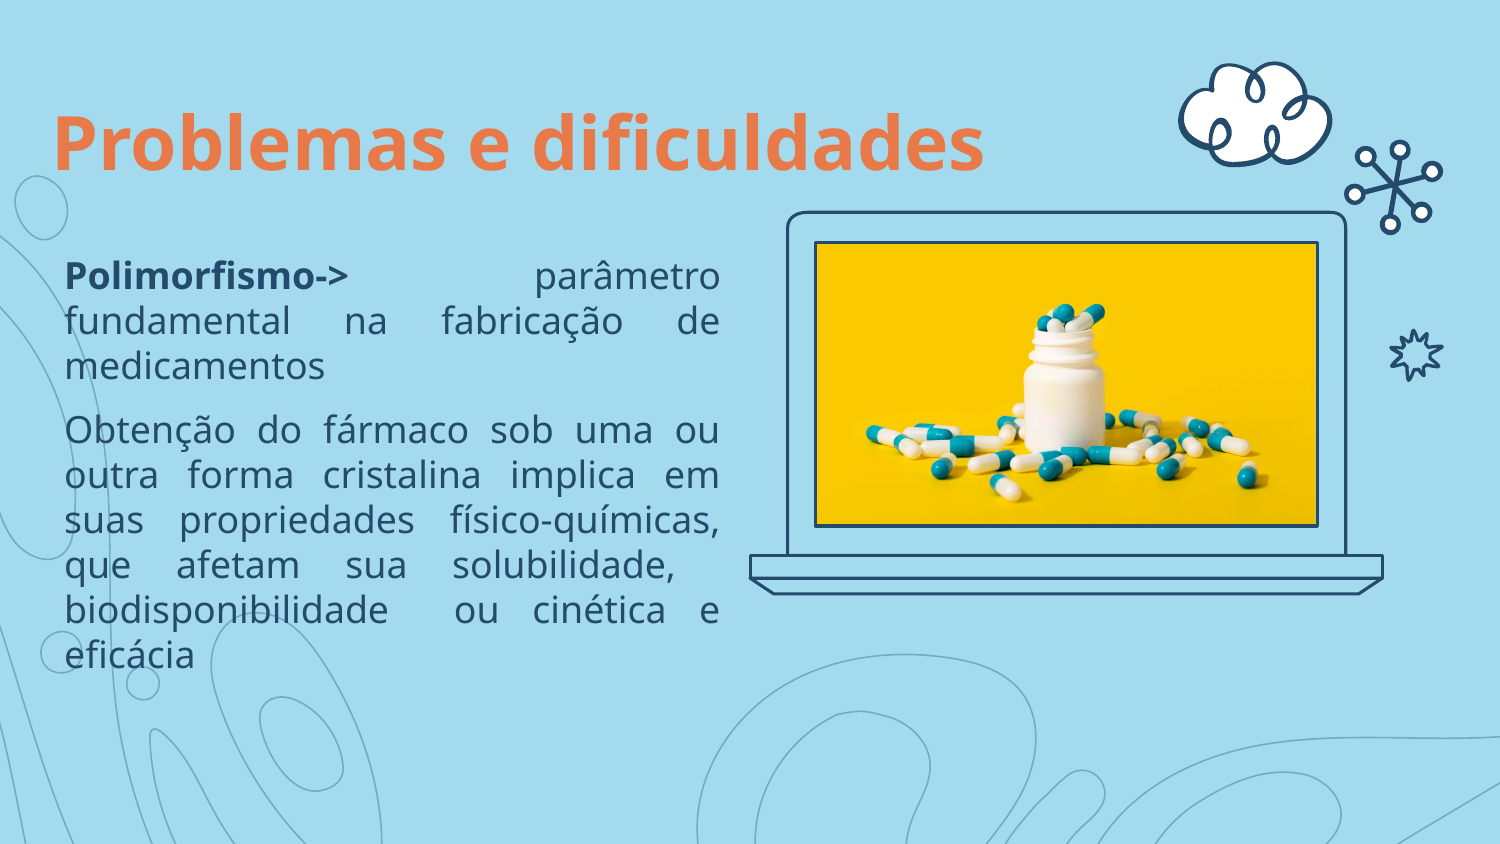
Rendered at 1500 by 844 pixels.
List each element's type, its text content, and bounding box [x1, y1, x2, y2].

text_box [1343, 139, 1444, 236]
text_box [1167, 61, 1345, 168]
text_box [749, 211, 1384, 595]
text_box Obtenção do fármaco sob uma ou outra forma cristalina implica em suas propriedades físico-químicas, que afetam sua solubilidade, biodisponibilidade ou cinética e eficácia [49, 408, 737, 675]
text_box [1390, 329, 1443, 382]
subtitle Polimorfismo-> parâmetro fundamental na fabricação de medicamentos [49, 186, 737, 408]
title Problemas e dificuldades [0, 80, 1022, 159]
